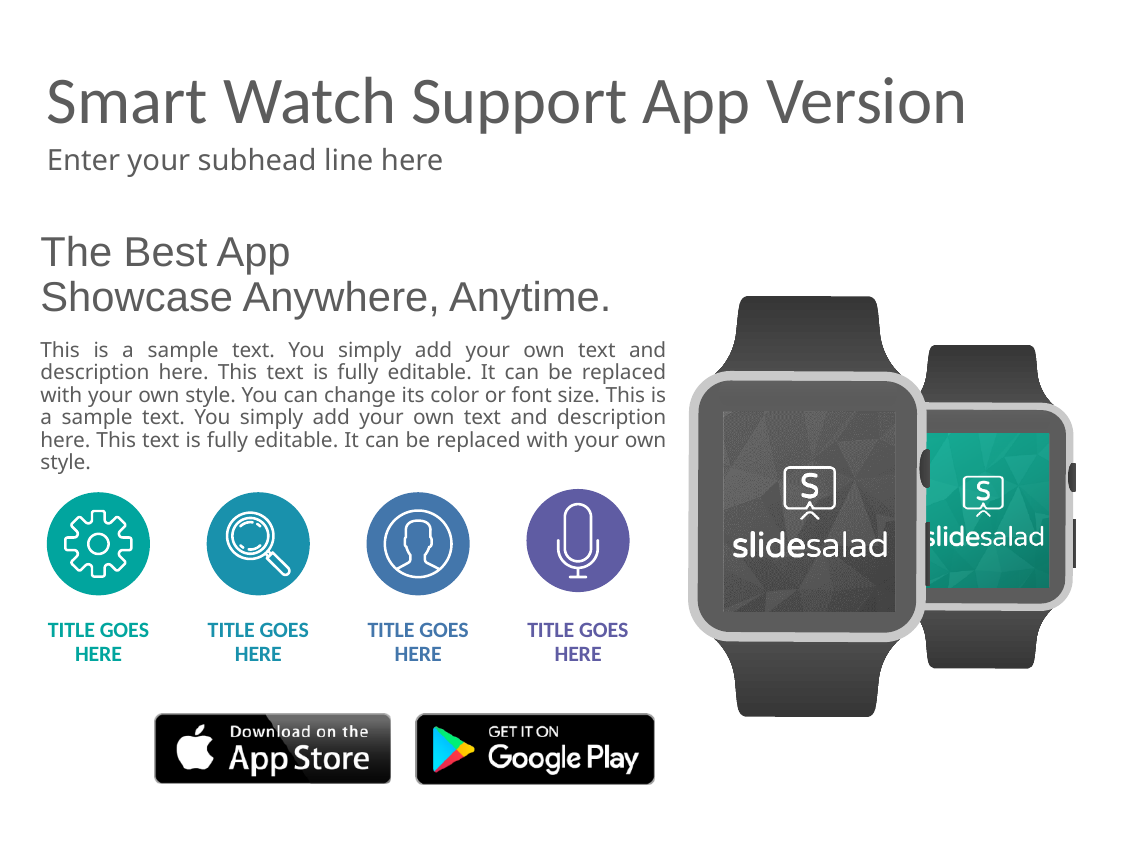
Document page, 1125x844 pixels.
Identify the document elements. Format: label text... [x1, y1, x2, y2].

text_box TITLE GOES HERE [21, 619, 175, 667]
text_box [556, 502, 600, 579]
title Smart Watch Support App Version [46, 55, 1077, 138]
text_box [364, 490, 472, 598]
picture [723, 411, 896, 612]
picture [415, 713, 655, 785]
text_box TITLE GOES HERE [341, 619, 495, 667]
text_box TITLE GOES HERE [501, 619, 655, 667]
picture [931, 433, 1050, 588]
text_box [225, 511, 291, 577]
list Enter your subhead line here [46, 144, 1077, 174]
text_box TITLE GOES HERE [181, 619, 335, 667]
text_box [524, 486, 632, 595]
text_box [63, 509, 133, 579]
text_box The Best App Showcase Anywhere, Anytime. [40, 230, 655, 321]
text_box This is a sample text. You simply add your own text and description here. This text is fully editable. It can be replaced with your own style. You can change its color or font size. This is a sample text. You simply add your own text and description here. This text is fully editable. It can be replaced with your own style. [40, 339, 667, 474]
text_box [204, 490, 312, 598]
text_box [687, 295, 931, 718]
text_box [936, 344, 1077, 669]
text_box [383, 509, 453, 579]
text_box [44, 490, 153, 598]
picture [154, 713, 391, 784]
